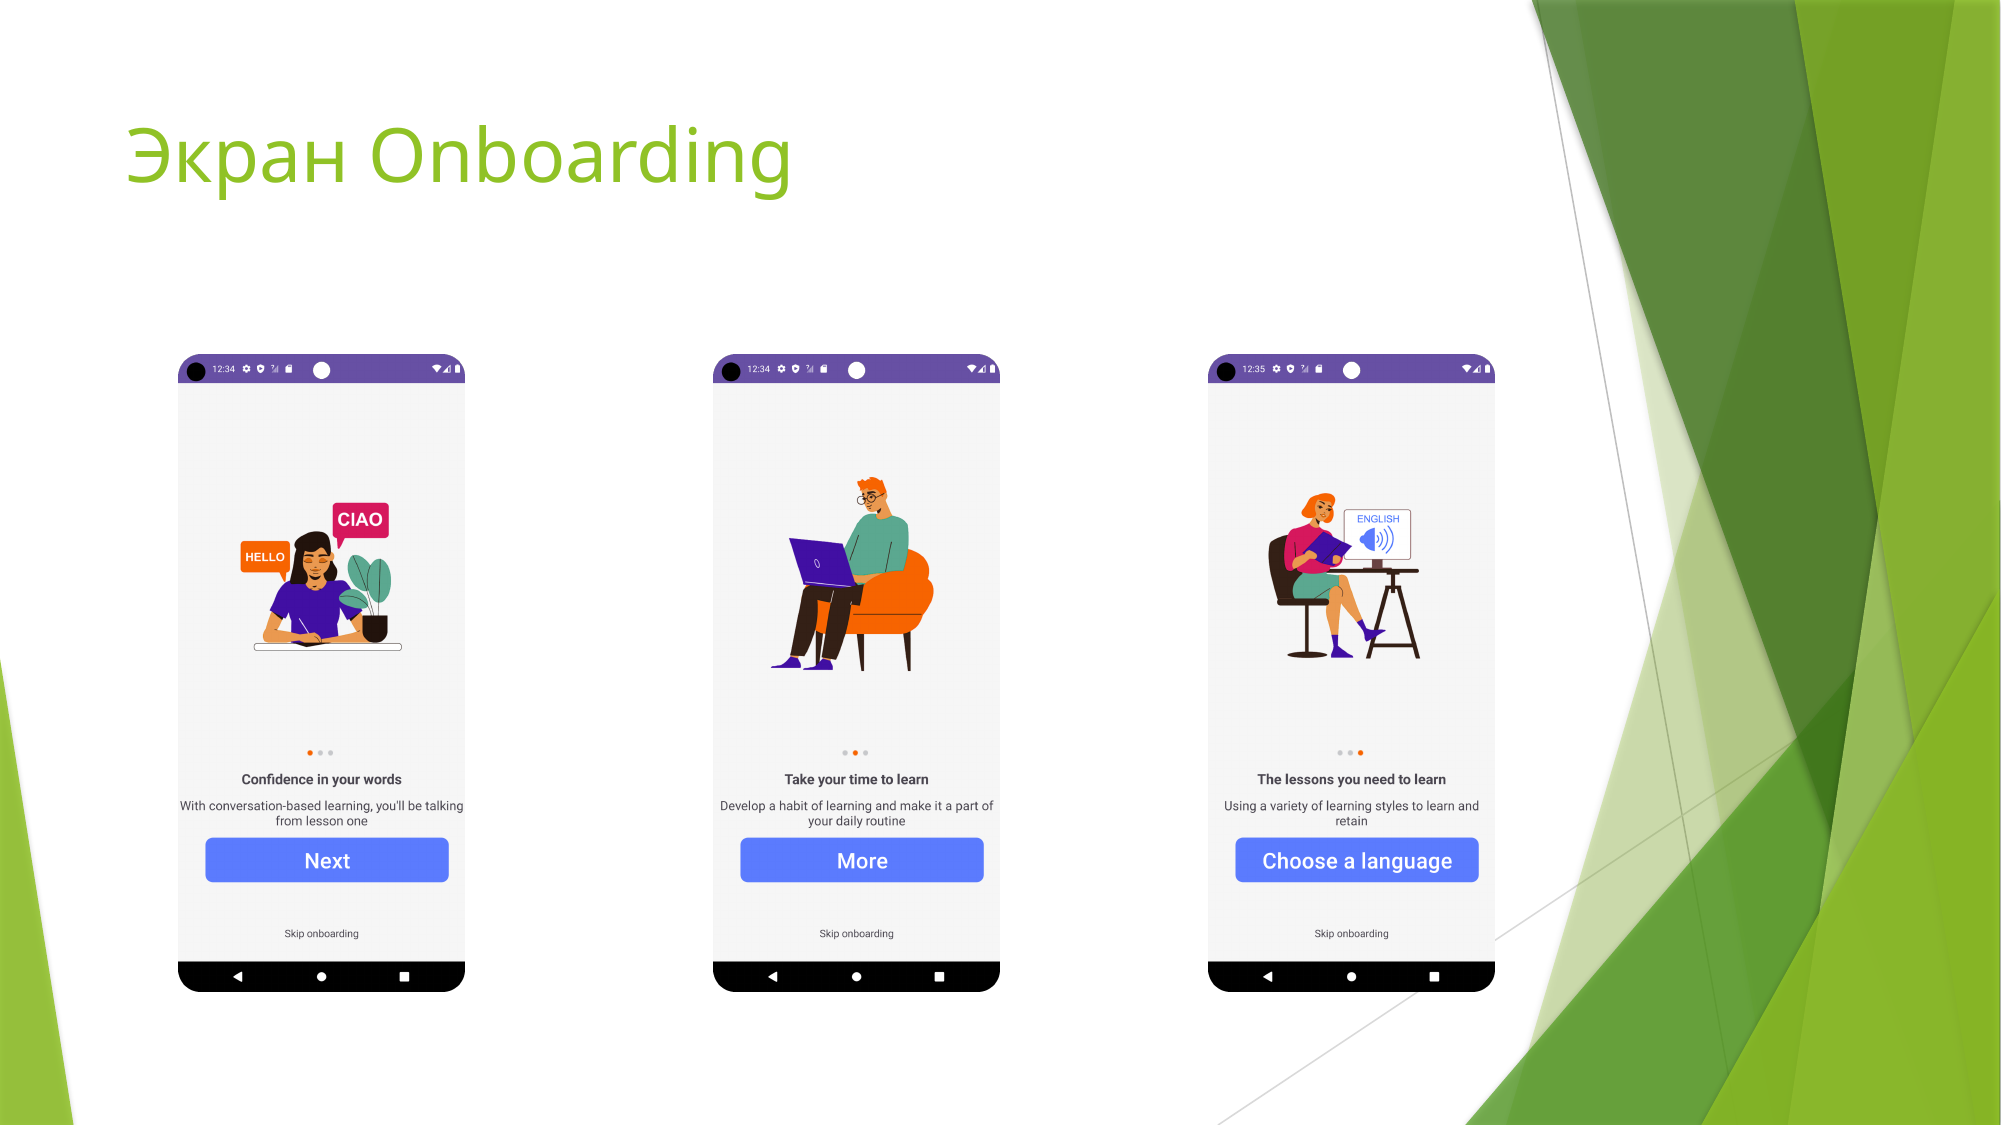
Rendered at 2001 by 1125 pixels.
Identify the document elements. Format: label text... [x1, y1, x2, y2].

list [177, 353, 465, 992]
title Экран Onboarding [111, 99, 1522, 317]
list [713, 353, 1001, 992]
picture [1207, 353, 1495, 992]
